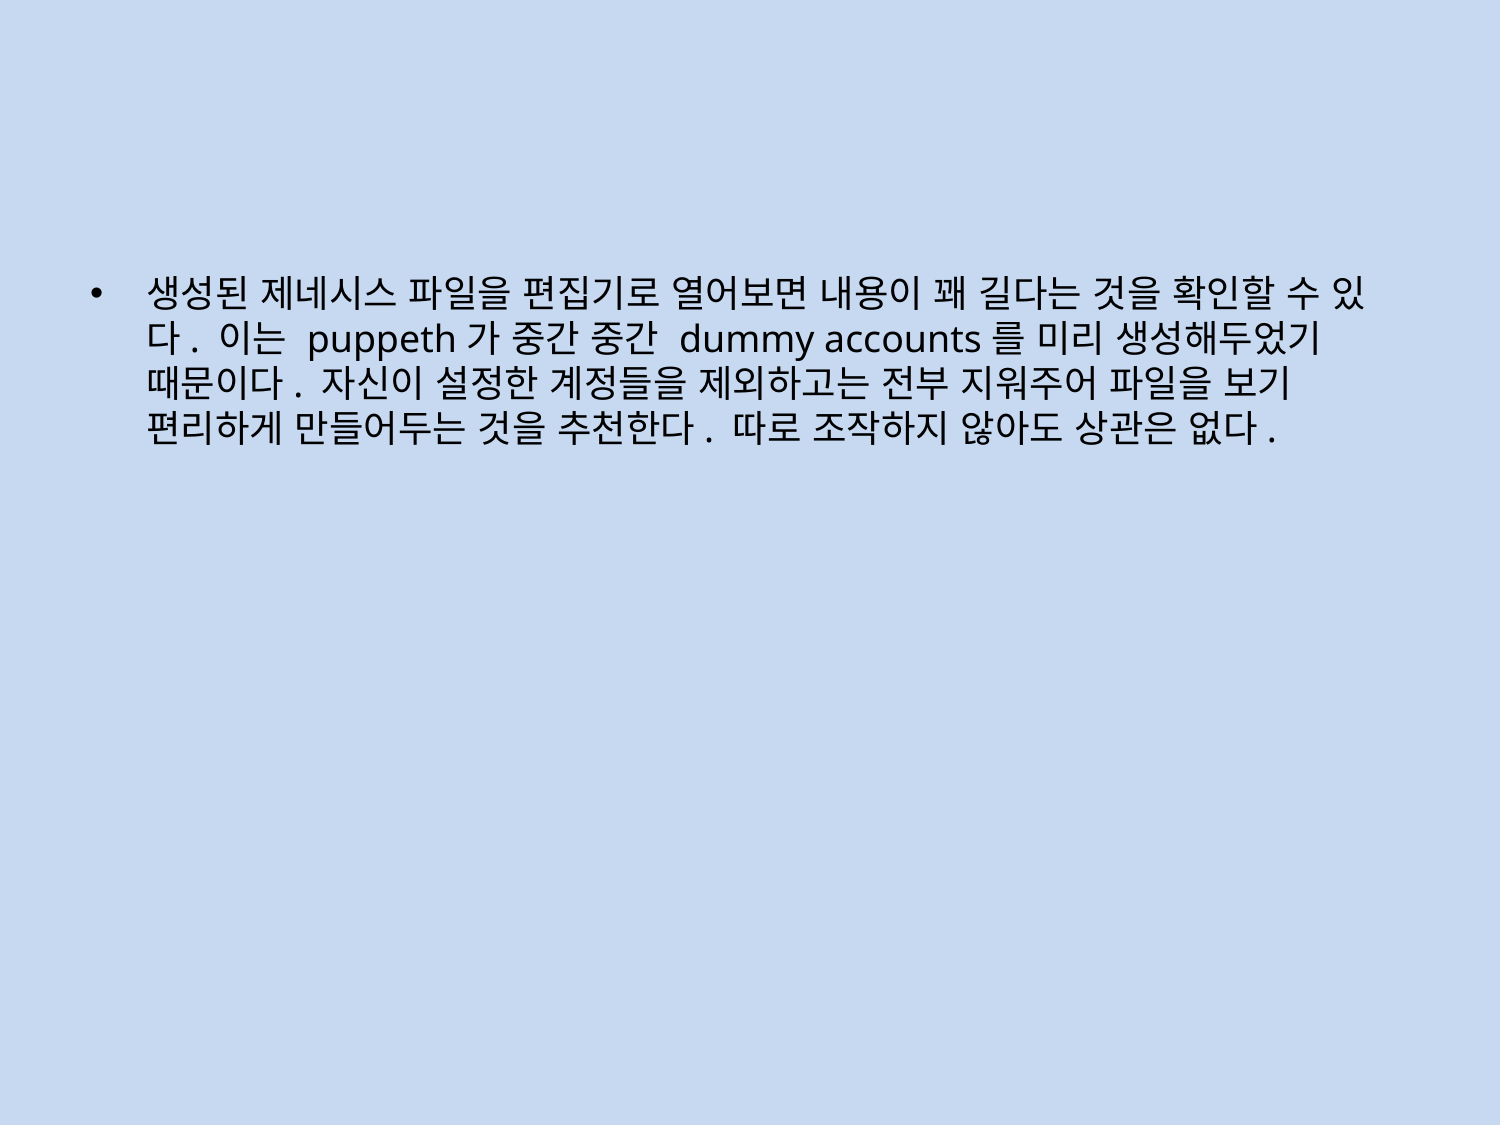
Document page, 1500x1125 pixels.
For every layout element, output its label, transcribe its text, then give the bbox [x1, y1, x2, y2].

list 생성된 제네시스 파일을 편집기로 열어보면 내용이 꽤 길다는 것을 확인할 수 있다. 이는 puppeth가 중간 중간 dummy accounts를 미리 생성해두었기 때문이다. 자신이 설정한 계정들을 제외하고는 전부 지워주어 파일을 보기 편리하게 만들어두는 것을 추천한다. 따로 조작하지 않아도 상관은 없다. [75, 262, 1425, 1005]
